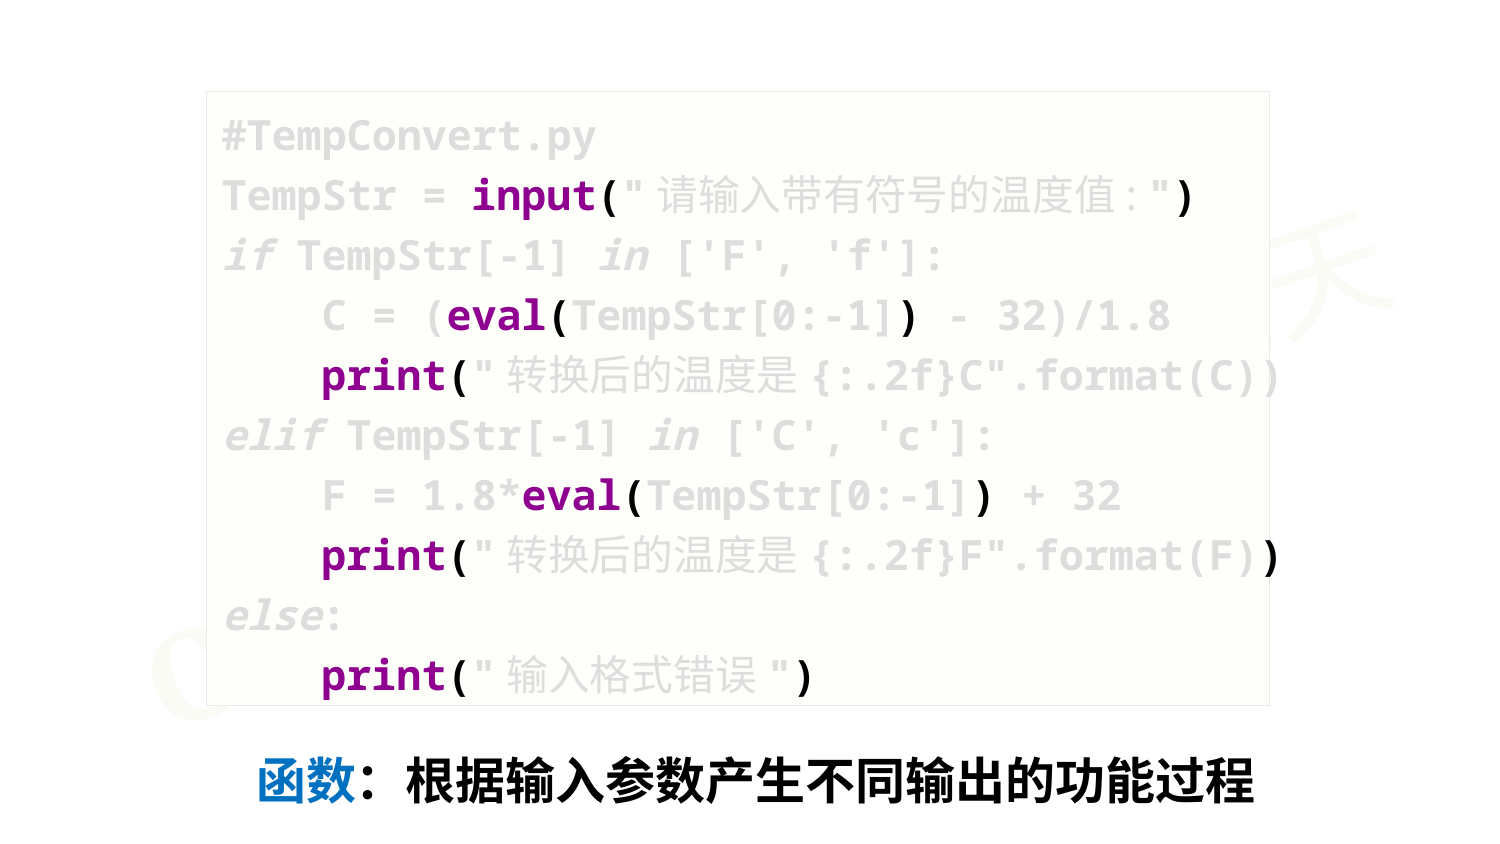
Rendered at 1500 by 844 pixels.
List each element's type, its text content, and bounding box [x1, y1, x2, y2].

text_box 函数：根据输入参数产生不同输出的功能过程 [88, 681, 1424, 817]
text_box #TempConvert.py TempStr = input("请输入带有符号的温度值: ") if TempStr[-1] in ['F', 'f']: C = (eval(TempStr[0:-1]) - 32)/1.8 print("转换后的温度是{:.2f}C".format(C)) elif TempStr[-1] in ['C', 'c']: F = 1.8*eval(TempStr[0:-1]) + 32 print("转换后的温度是{:.2f}F".format(F)) else: print("输入格式错误") [206, 91, 1270, 681]
